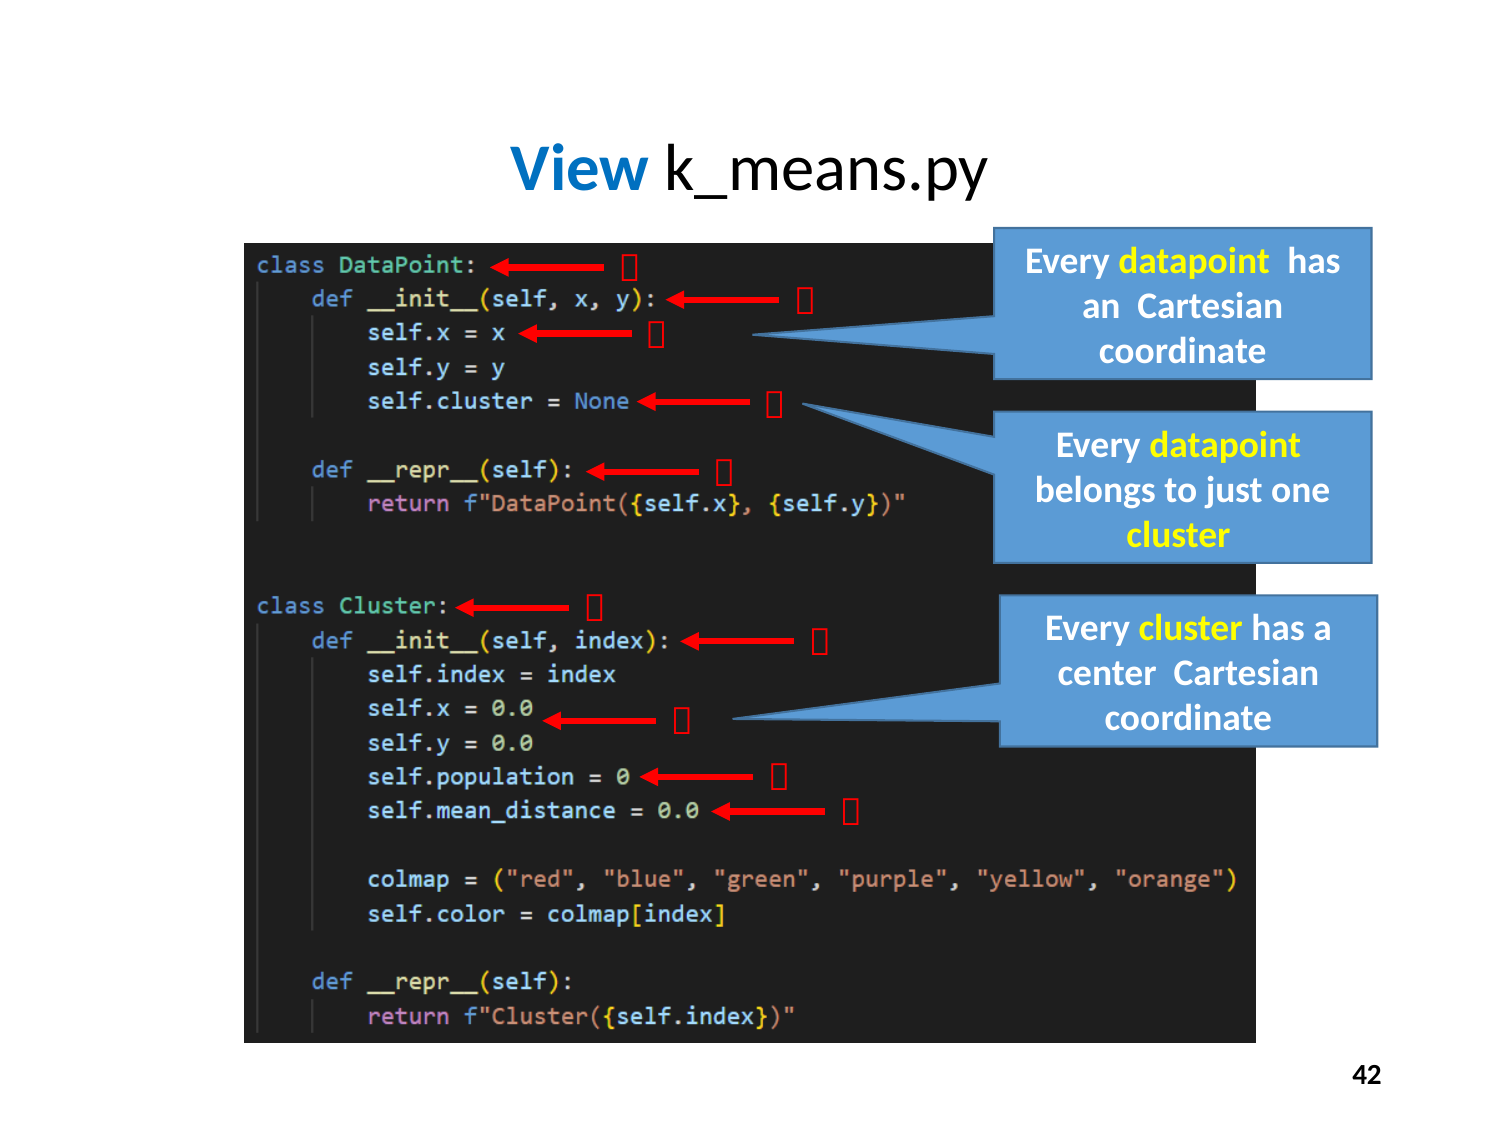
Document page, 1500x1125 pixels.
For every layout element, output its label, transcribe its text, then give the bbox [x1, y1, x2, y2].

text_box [711, 780, 888, 842]
text_box Every datapoint belongs to just one cluster [1256, 410, 1373, 564]
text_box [636, 373, 812, 434]
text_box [454, 576, 632, 638]
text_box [489, 237, 667, 298]
slide_number 42 [1059, 1042, 1397, 1103]
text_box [665, 269, 843, 330]
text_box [639, 745, 816, 807]
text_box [542, 689, 719, 751]
picture [244, 243, 1256, 1043]
title View k_means.py [103, 59, 1397, 278]
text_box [585, 441, 761, 503]
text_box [518, 303, 694, 364]
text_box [680, 610, 857, 671]
